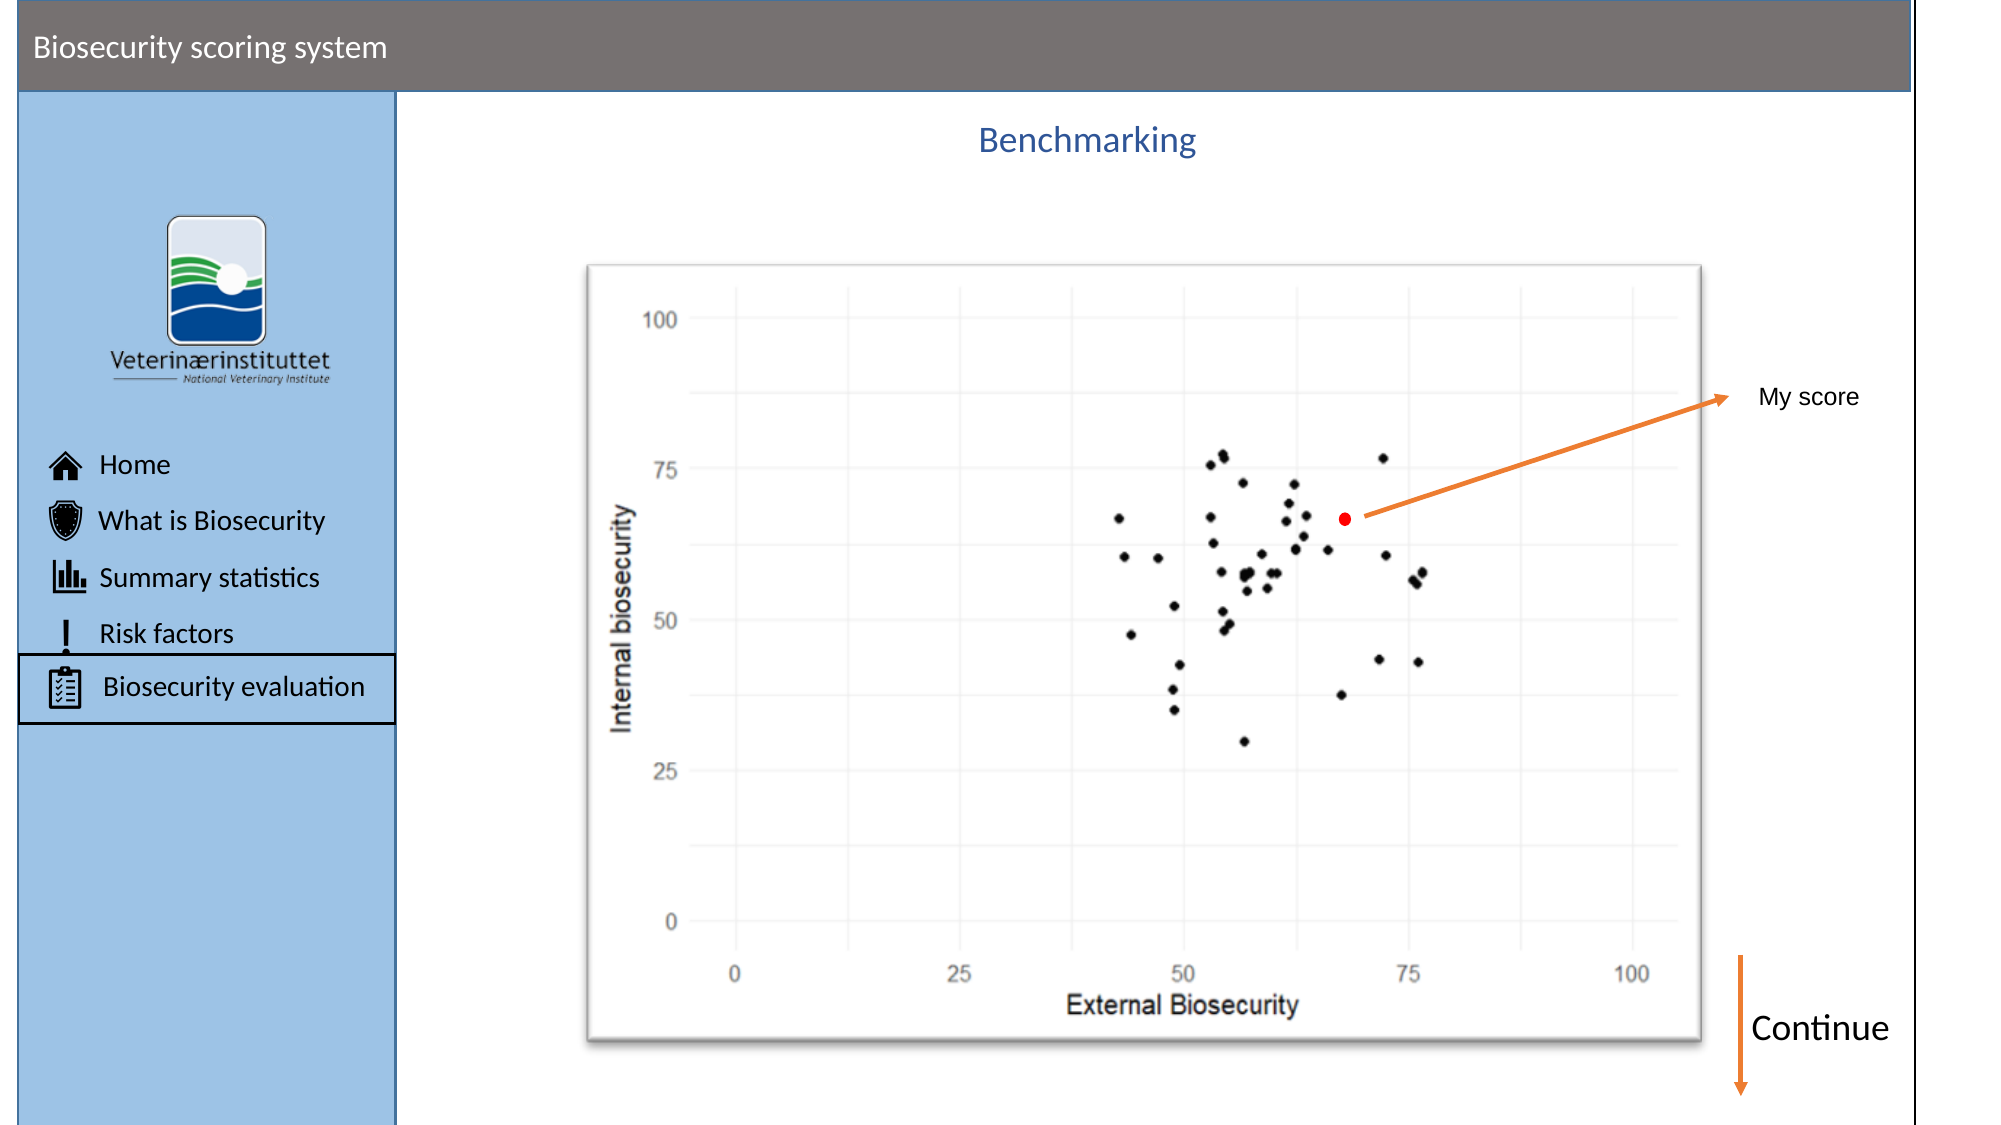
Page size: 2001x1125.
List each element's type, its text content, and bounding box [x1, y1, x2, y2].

text_box Biosecurity scoring system [18, 17, 466, 73]
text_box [1364, 395, 1730, 517]
text_box Benchmarking [963, 107, 1225, 168]
picture [571, 253, 1718, 1063]
picture [46, 553, 93, 600]
text_box My score [1743, 373, 1927, 418]
text_box Summary statistics [84, 550, 359, 601]
text_box What is Biosecurity [76, 494, 388, 544]
text_box Continue [1736, 995, 1740, 1055]
text_box Home [84, 437, 232, 488]
picture [44, 616, 88, 660]
text_box Risk factors [84, 606, 269, 653]
text_box [17, 0, 1911, 92]
text_box Continue [1741, 995, 1916, 1055]
text_box [397, 0, 1916, 1125]
picture [40, 662, 90, 713]
picture [46, 446, 85, 485]
text_box [17, 92, 397, 1125]
picture [103, 185, 340, 396]
text_box [18, 653, 396, 725]
picture [42, 497, 89, 544]
